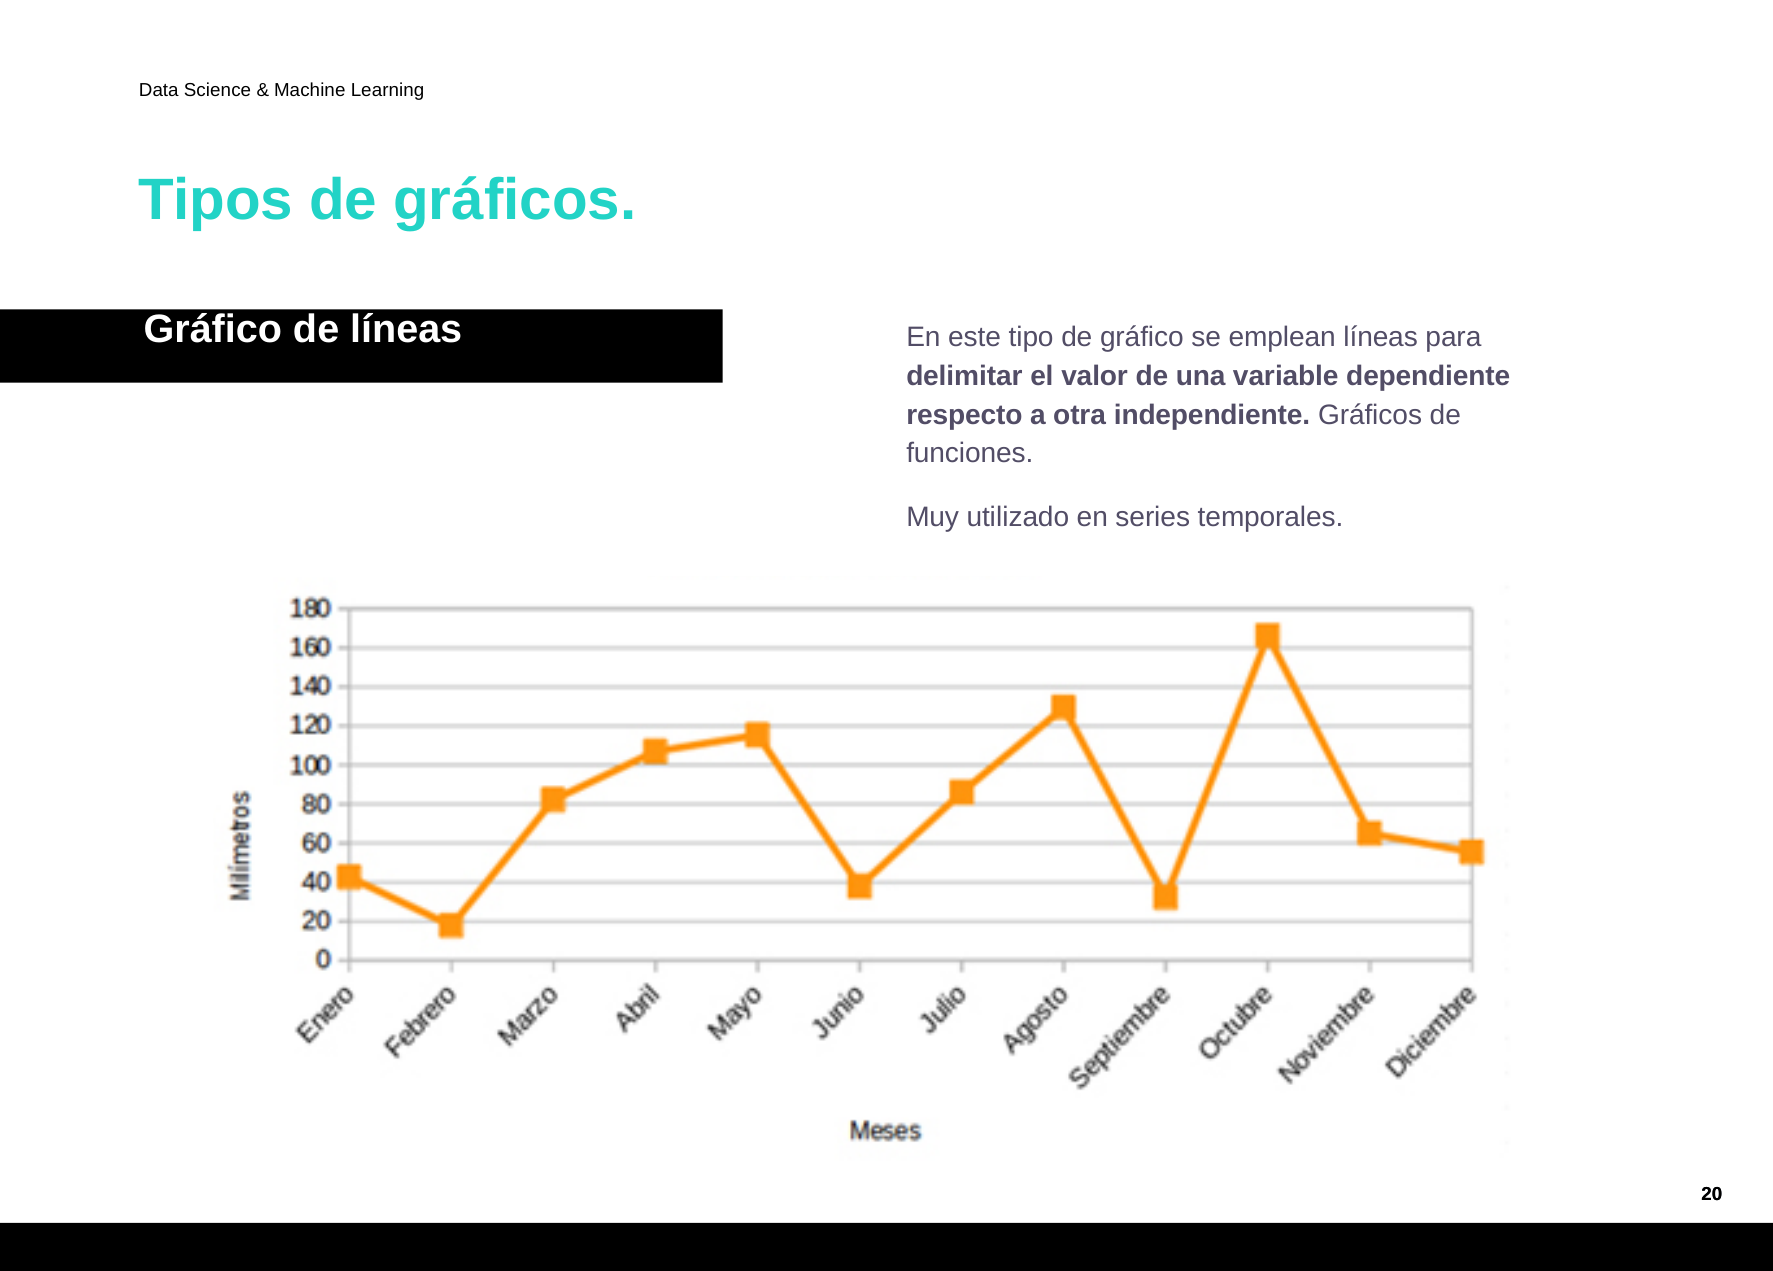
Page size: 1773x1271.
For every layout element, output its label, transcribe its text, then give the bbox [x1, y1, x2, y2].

title Tipos de gráficos. [123, 147, 1562, 248]
list Data Science & Machine Learning [123, 70, 1562, 116]
text_box [0, 309, 723, 383]
text_box 20 [1686, 1162, 1756, 1223]
list En este tipo de gráfico se emplean líneas para delimitar el valor de una variable dependiente respecto a otra independiente. Gráficos de funciones. Muy utilizado en series temporales. [891, 305, 1594, 937]
picture [213, 575, 1511, 1181]
list Gráfico de líneas [128, 287, 792, 379]
